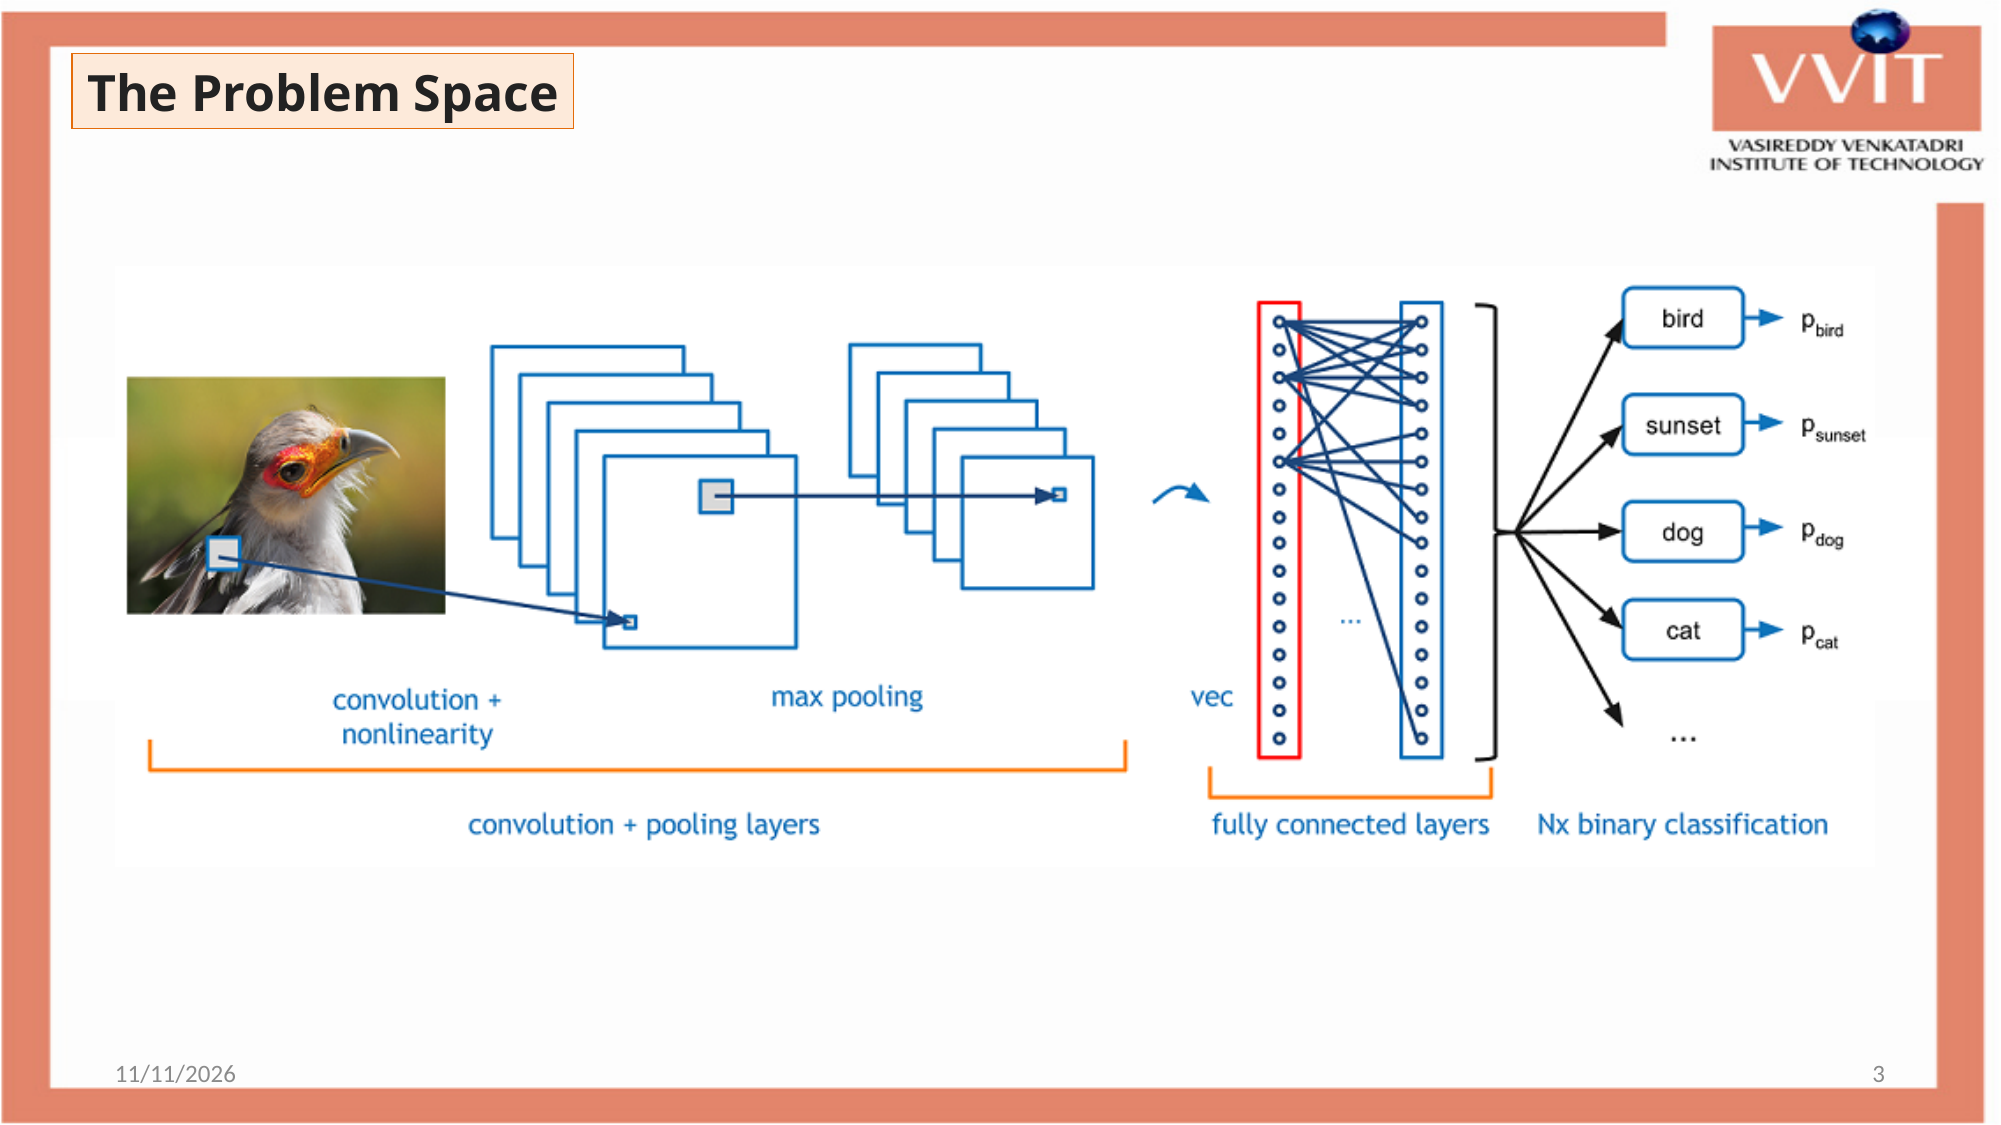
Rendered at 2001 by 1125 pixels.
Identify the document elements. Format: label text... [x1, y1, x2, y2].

slide_number 3 [1433, 1042, 1900, 1103]
picture [0, 0, 2001, 1125]
text_box The Problem Space [72, 53, 574, 129]
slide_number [99, 1042, 567, 1103]
